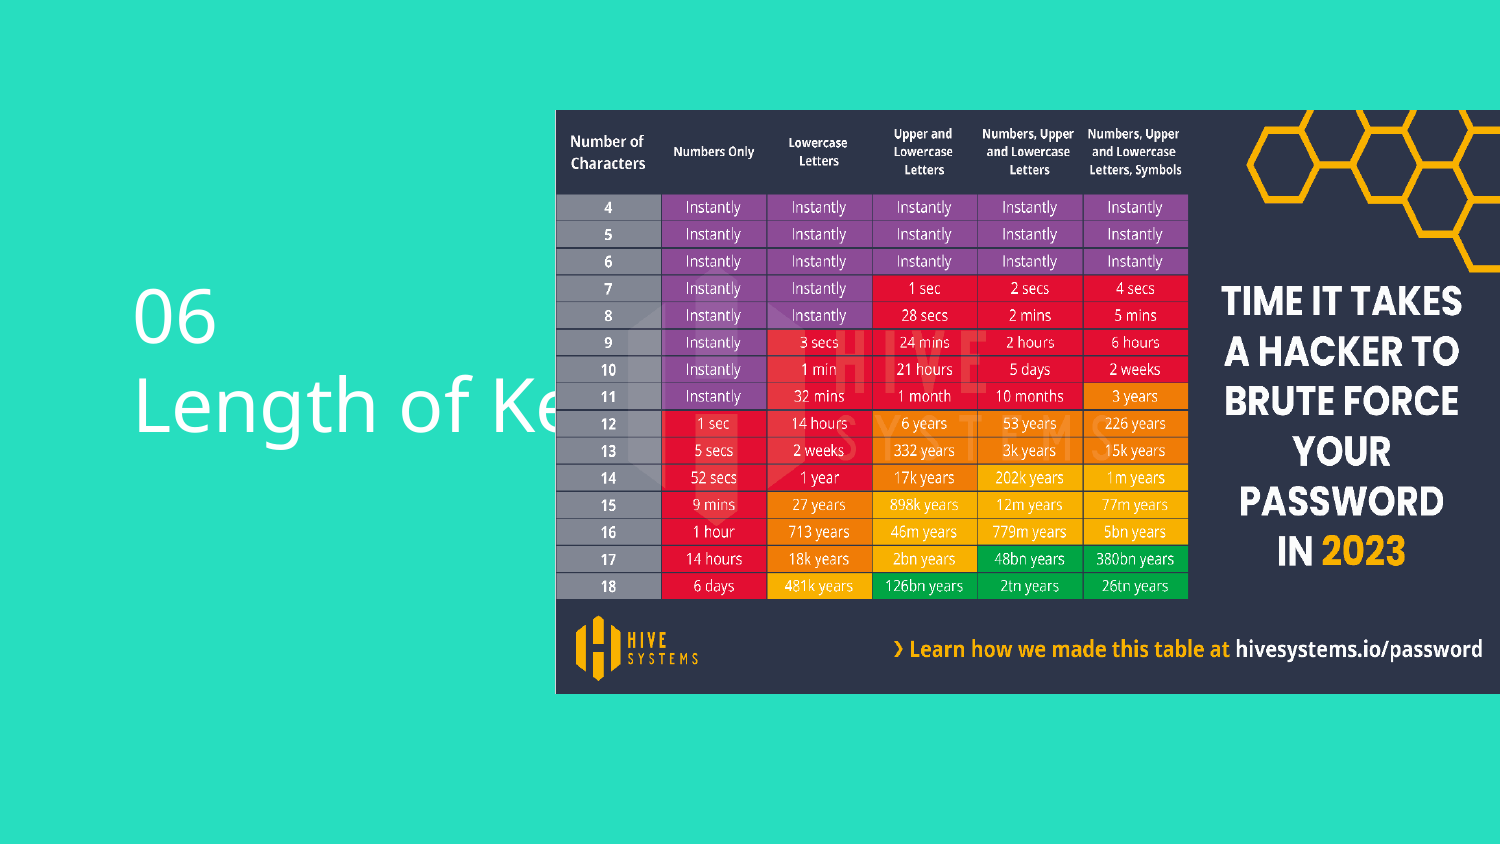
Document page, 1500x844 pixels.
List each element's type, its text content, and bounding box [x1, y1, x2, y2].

title Length of Key [116, 343, 550, 494]
picture [555, 109, 1500, 694]
title 06 [116, 253, 550, 343]
